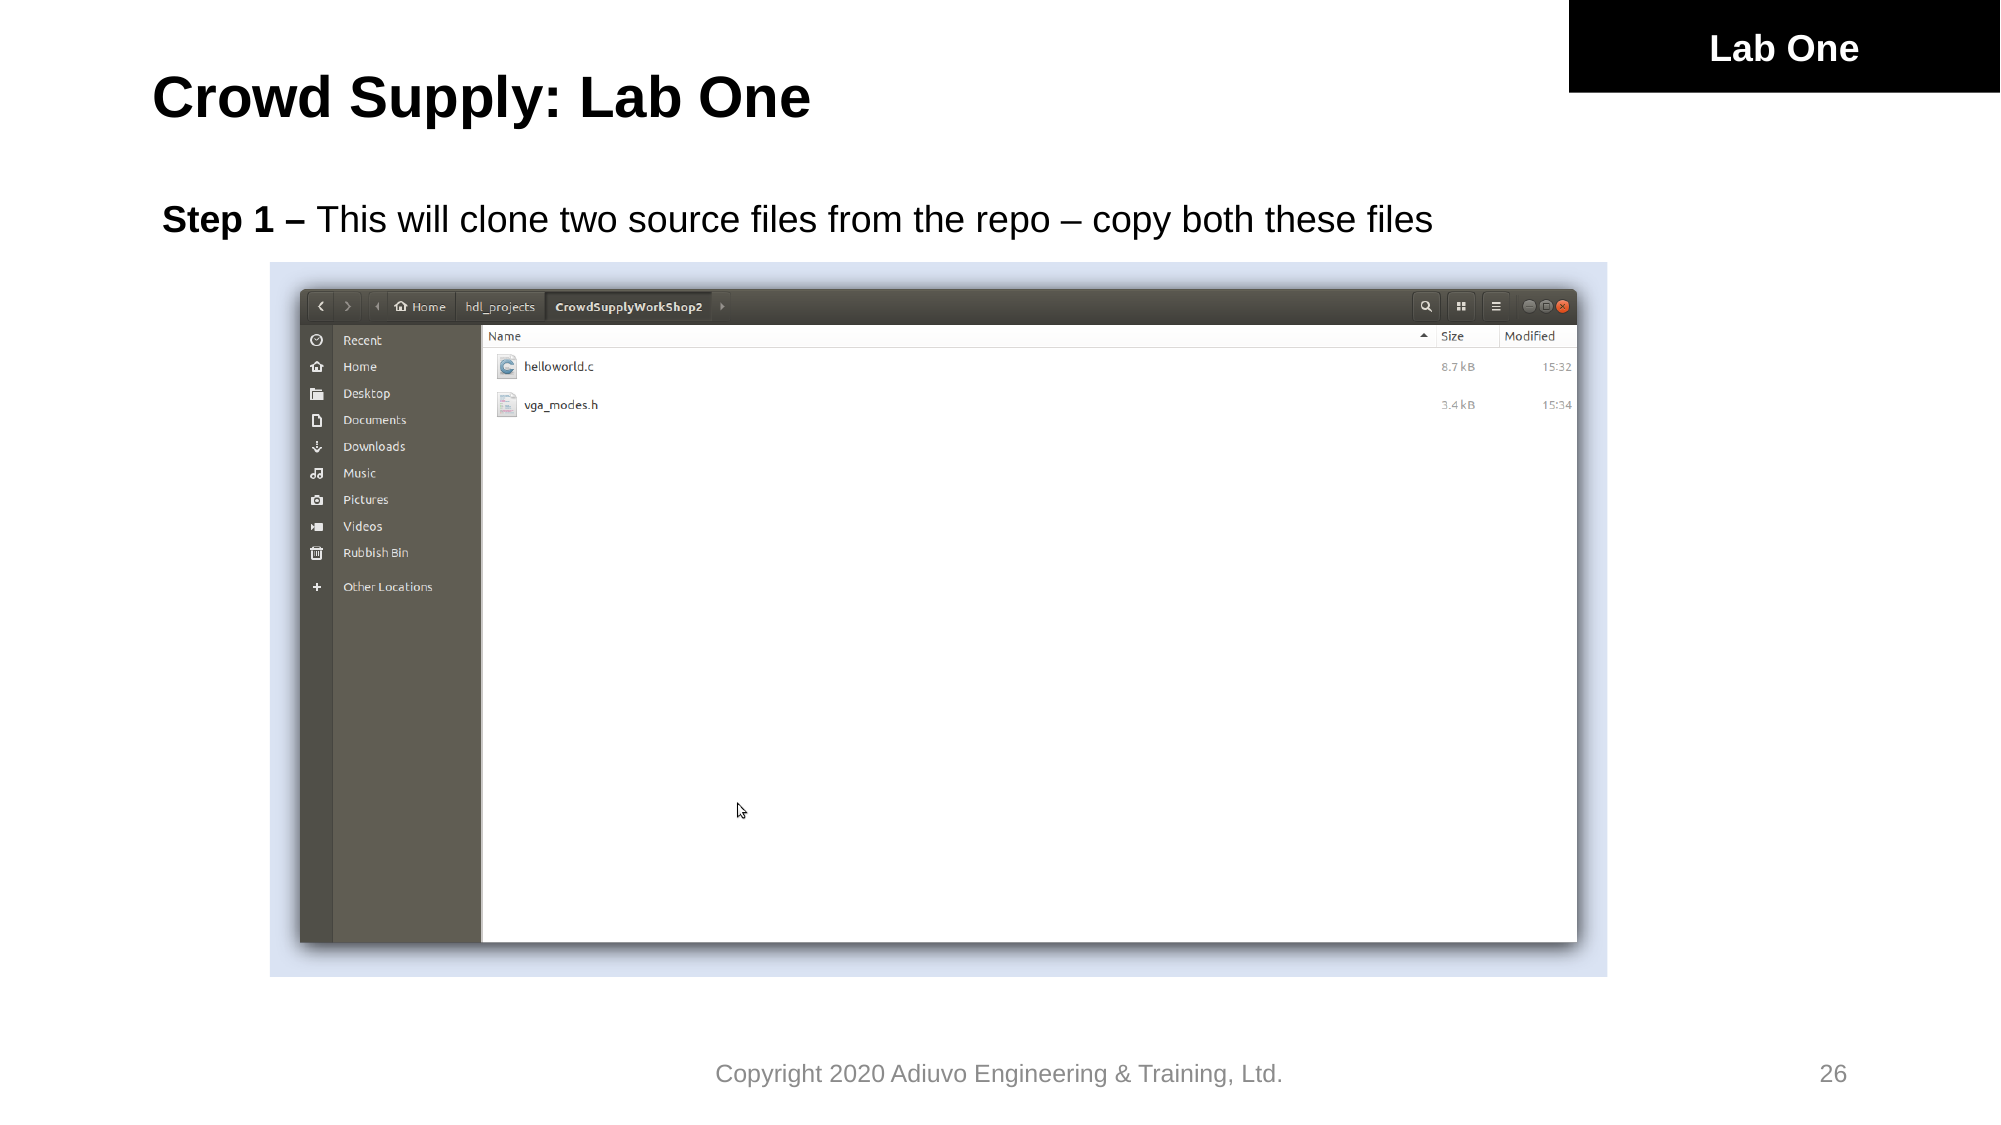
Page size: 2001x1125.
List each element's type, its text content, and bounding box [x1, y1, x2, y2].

text_box Step 1 – This will clone two source files from the repo – copy both these files [147, 187, 1873, 338]
picture [269, 262, 1608, 977]
title Crowd Supply: Lab One [137, 59, 1863, 153]
slide_number 26 [1412, 1042, 1863, 1103]
footer Copyright 2020 Adiuvo Engineering & Training, Ltd. [662, 1042, 1338, 1103]
text_box Lab One [1568, 0, 2000, 94]
